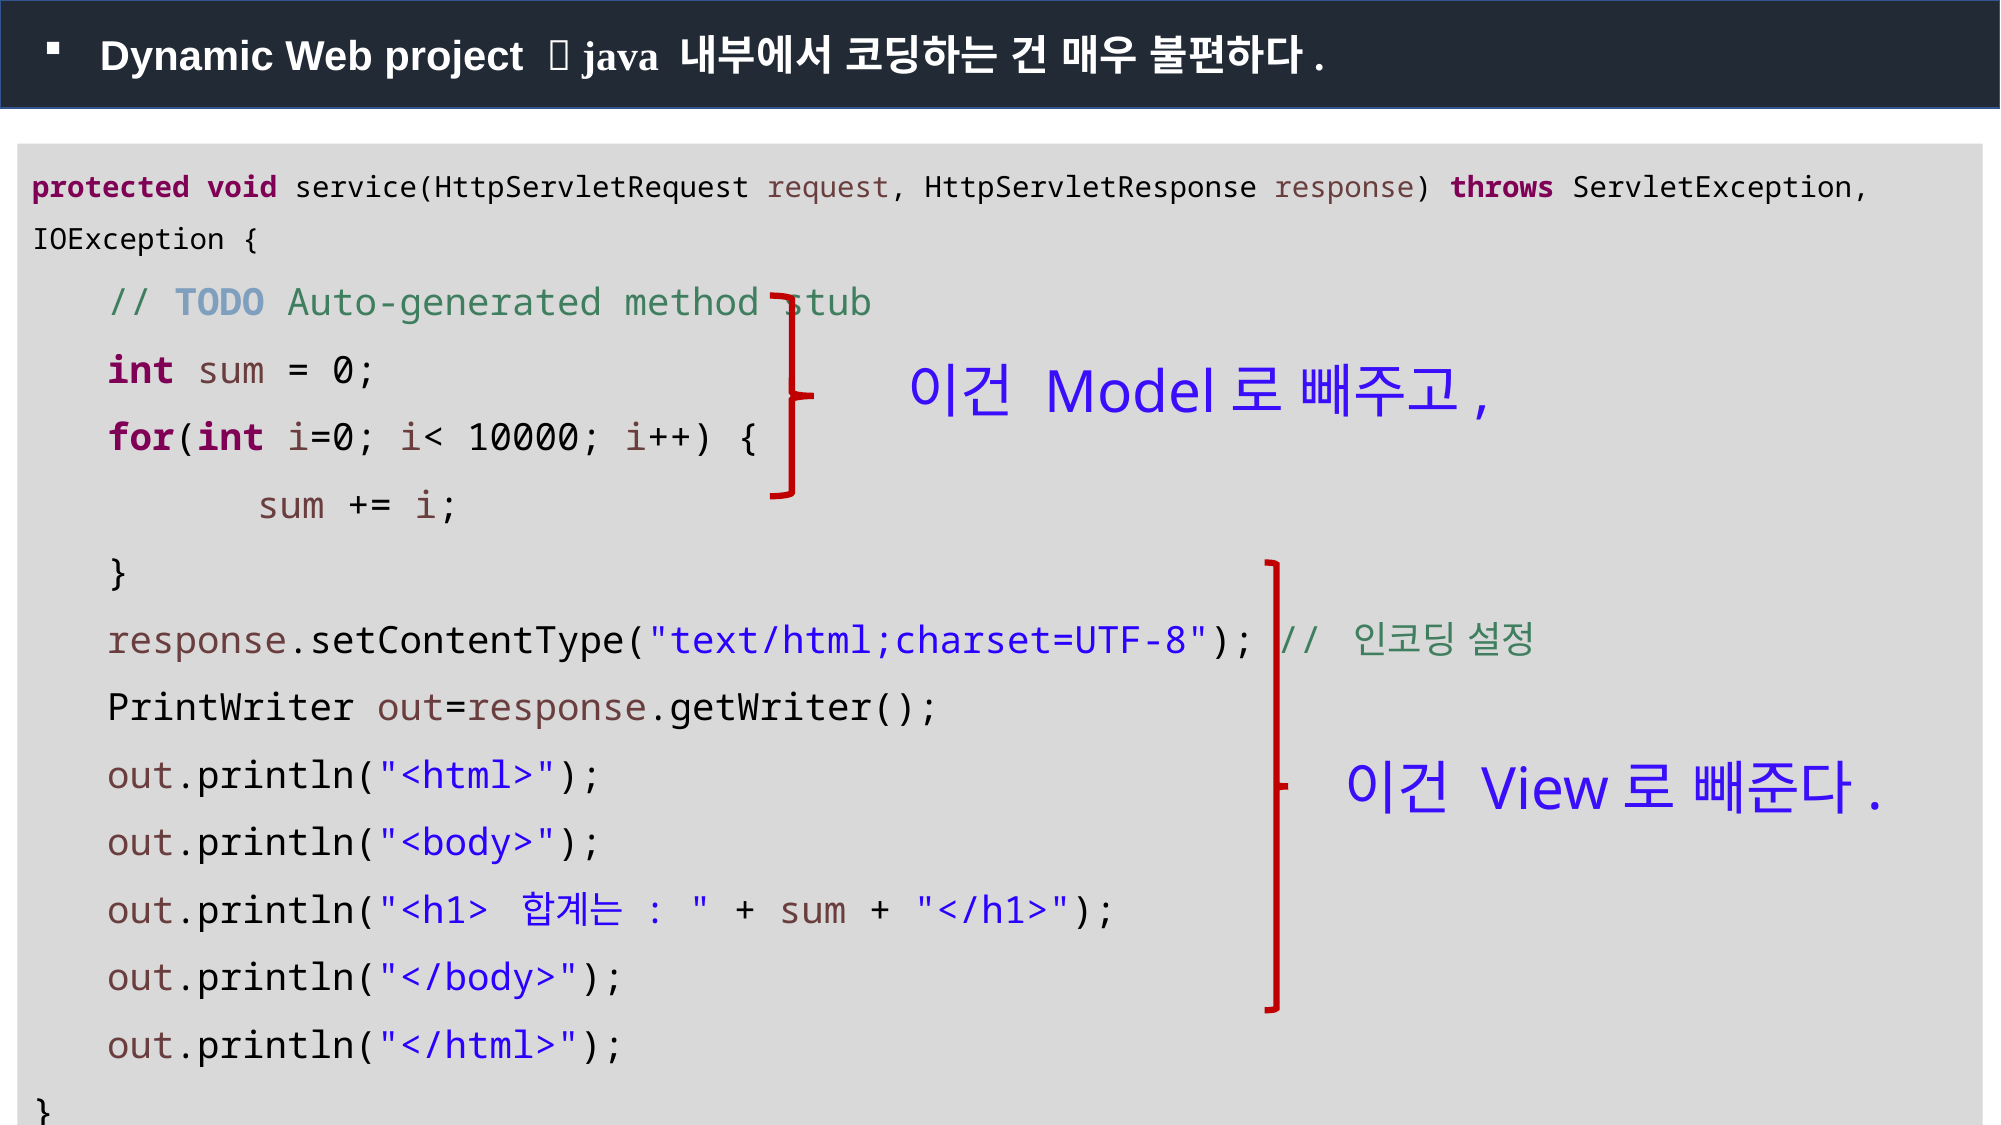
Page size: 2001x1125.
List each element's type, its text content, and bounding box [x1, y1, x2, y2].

text_box 이건 View로 빼준다. [1329, 743, 1898, 829]
text_box [769, 295, 814, 497]
text_box protected void service(HttpServletRequest request, HttpServletResponse response) throws ServletException, IOException { // TODO Auto-generated method stub int sum = 0; for(int i=0; i< 10000; i++) { sum += i; } response.setContentType("text/html;charset=UTF-8"); // 인코딩 설정 PrintWriter out=response.getWriter(); out.println("<html>"); out.println("<body>"); out.println("<h1> 합계는 : " + sum + "</h1>"); out.println("</body>"); out.println("</html>"); } [17, 143, 1983, 1125]
text_box 이건 Model로 빼주고, [892, 346, 1505, 431]
text_box [1264, 561, 1289, 1011]
text_box Dynamic Web project  java 내부에서 코딩하는 건 매우 불편하다. [0, 0, 2000, 109]
